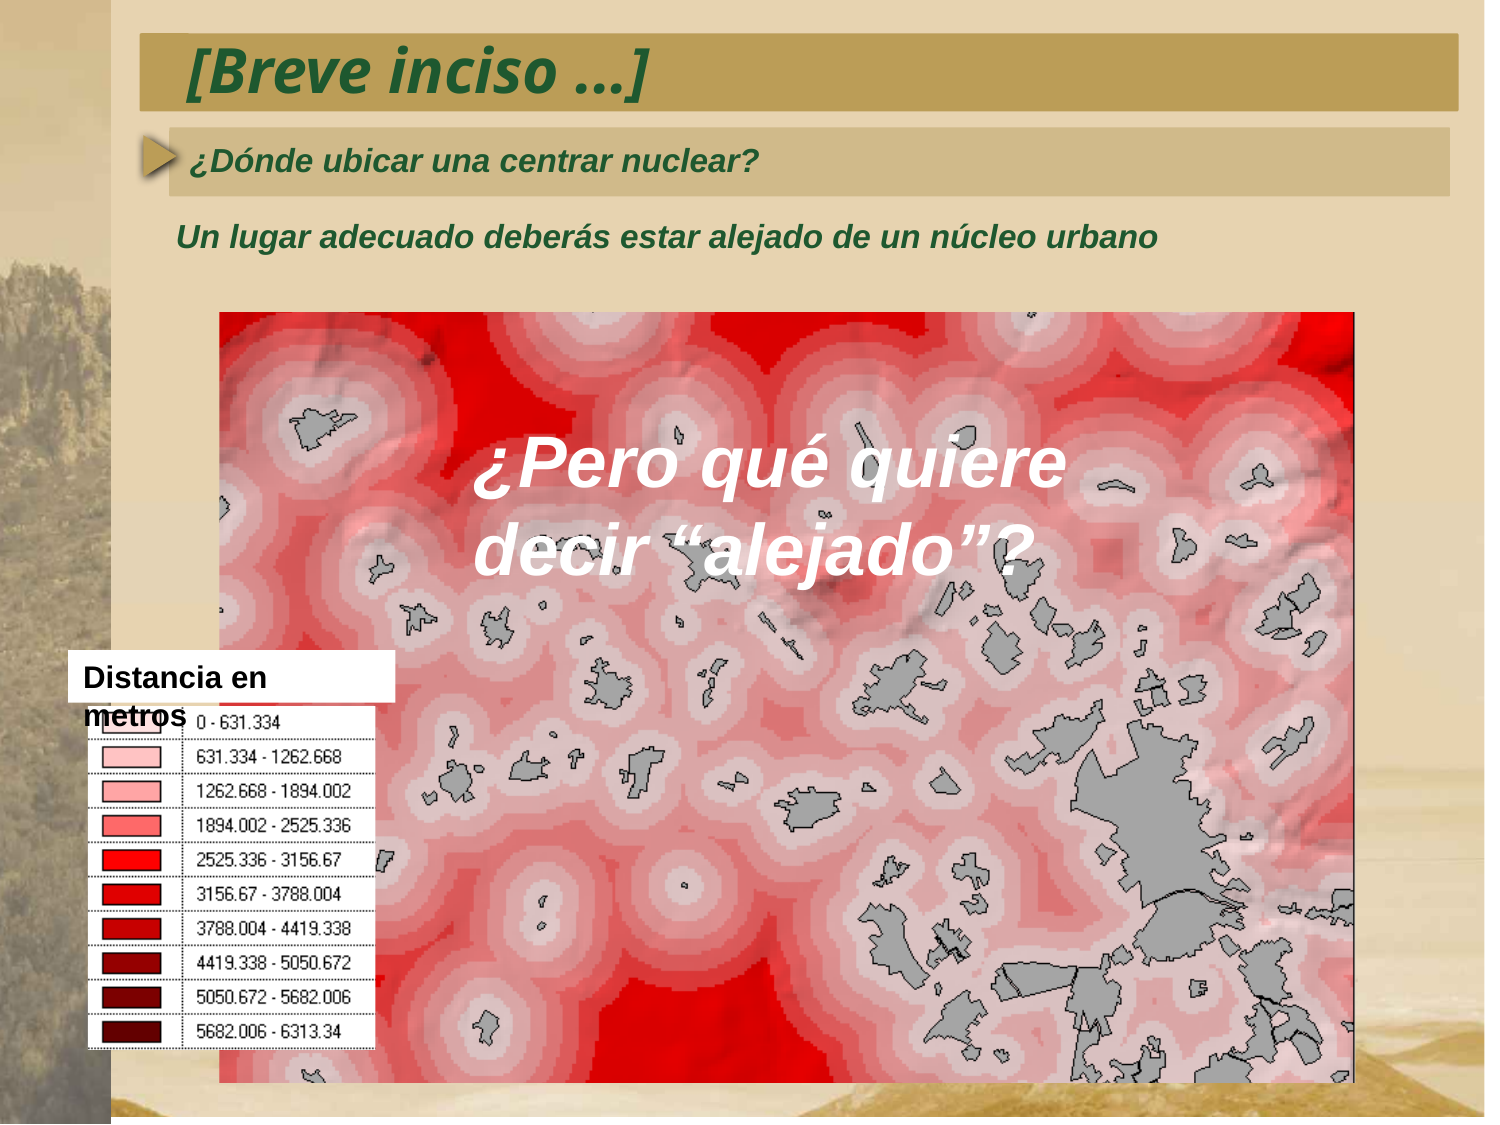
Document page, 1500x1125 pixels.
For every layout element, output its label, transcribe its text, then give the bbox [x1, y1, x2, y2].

text_box [Breve inciso ...] [172, 23, 1427, 114]
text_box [67, 312, 1356, 1084]
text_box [142, 127, 1451, 197]
picture [0, 0, 1485, 1124]
text_box Un lugar adecuado deberás estar alejado de un núcleo urbano [160, 207, 1446, 263]
